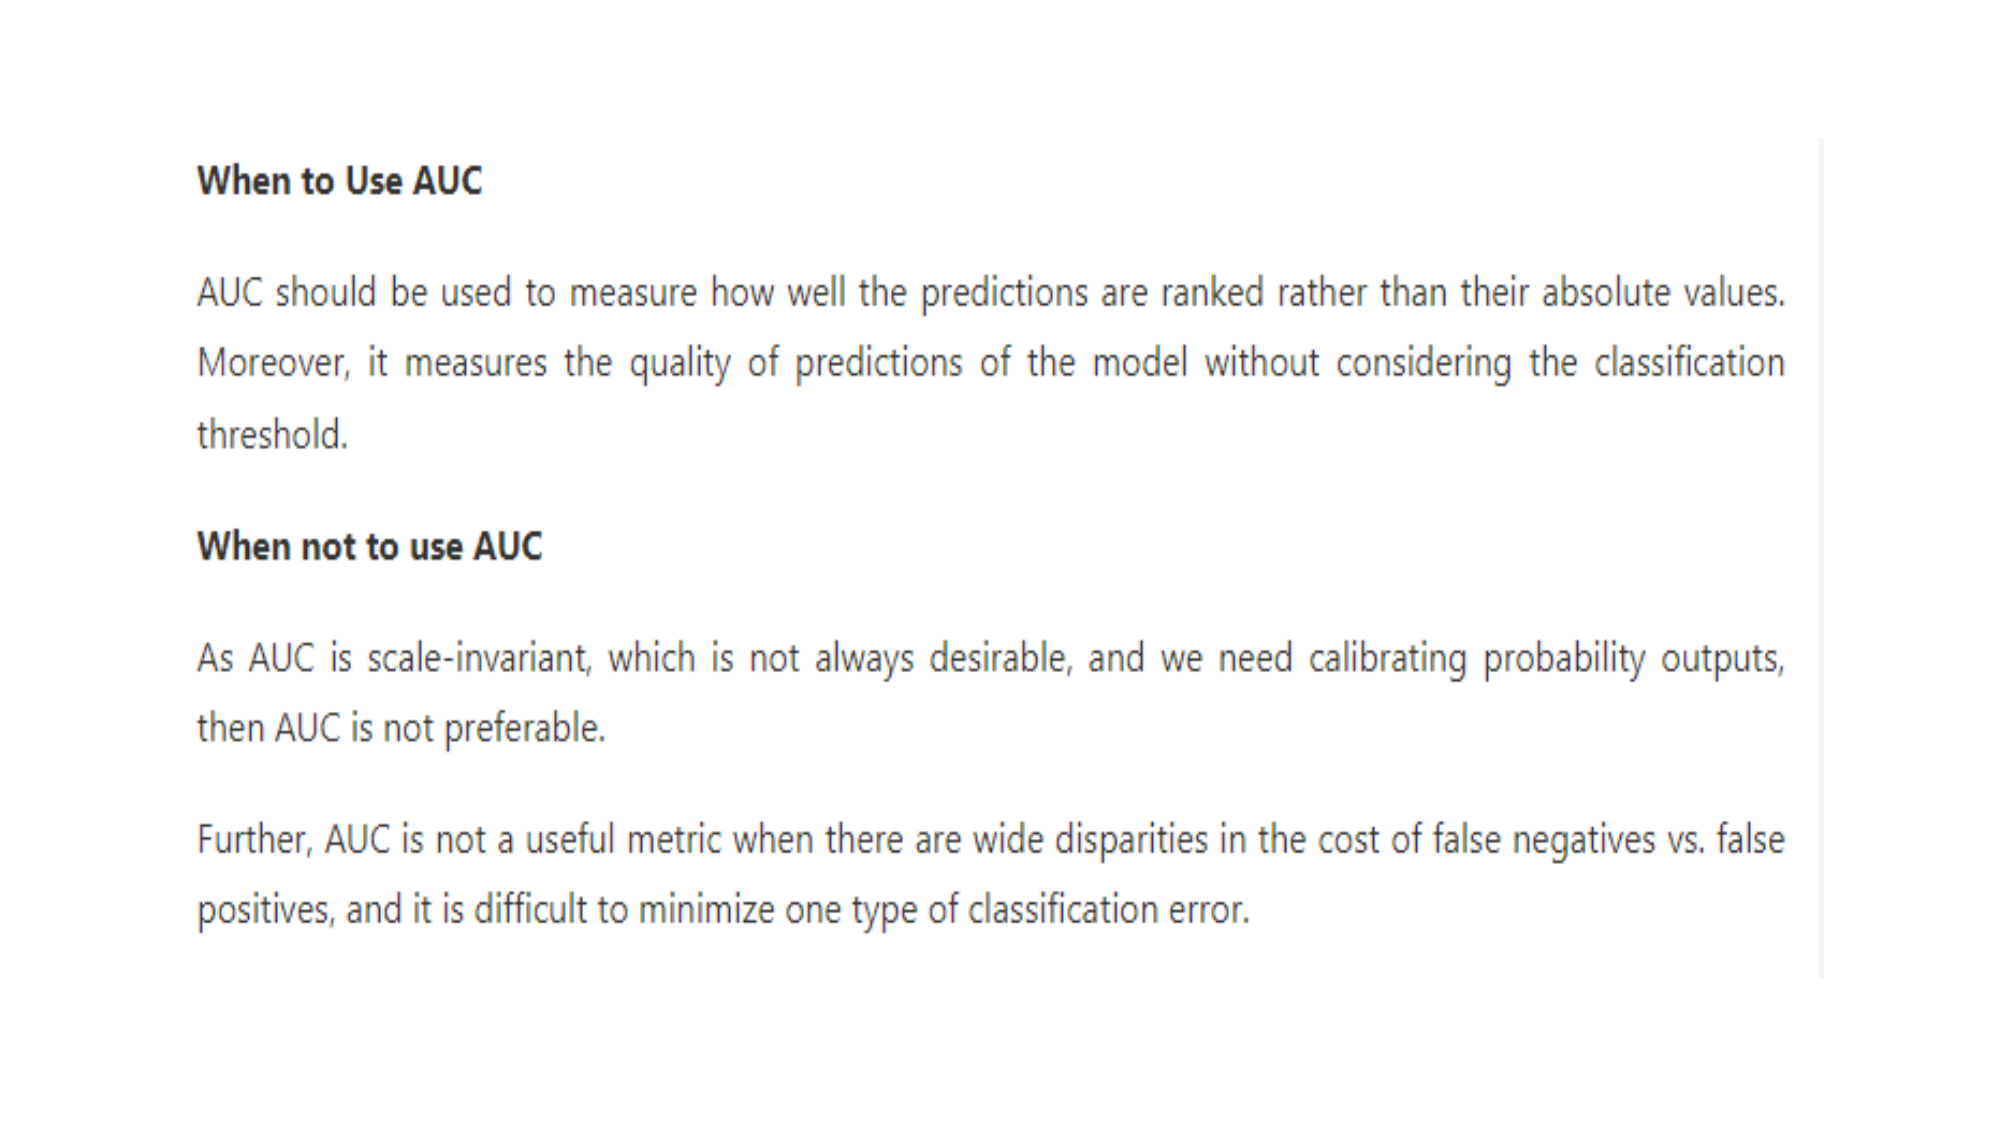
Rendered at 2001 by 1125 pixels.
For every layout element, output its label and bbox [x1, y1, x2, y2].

picture [175, 138, 1824, 978]
